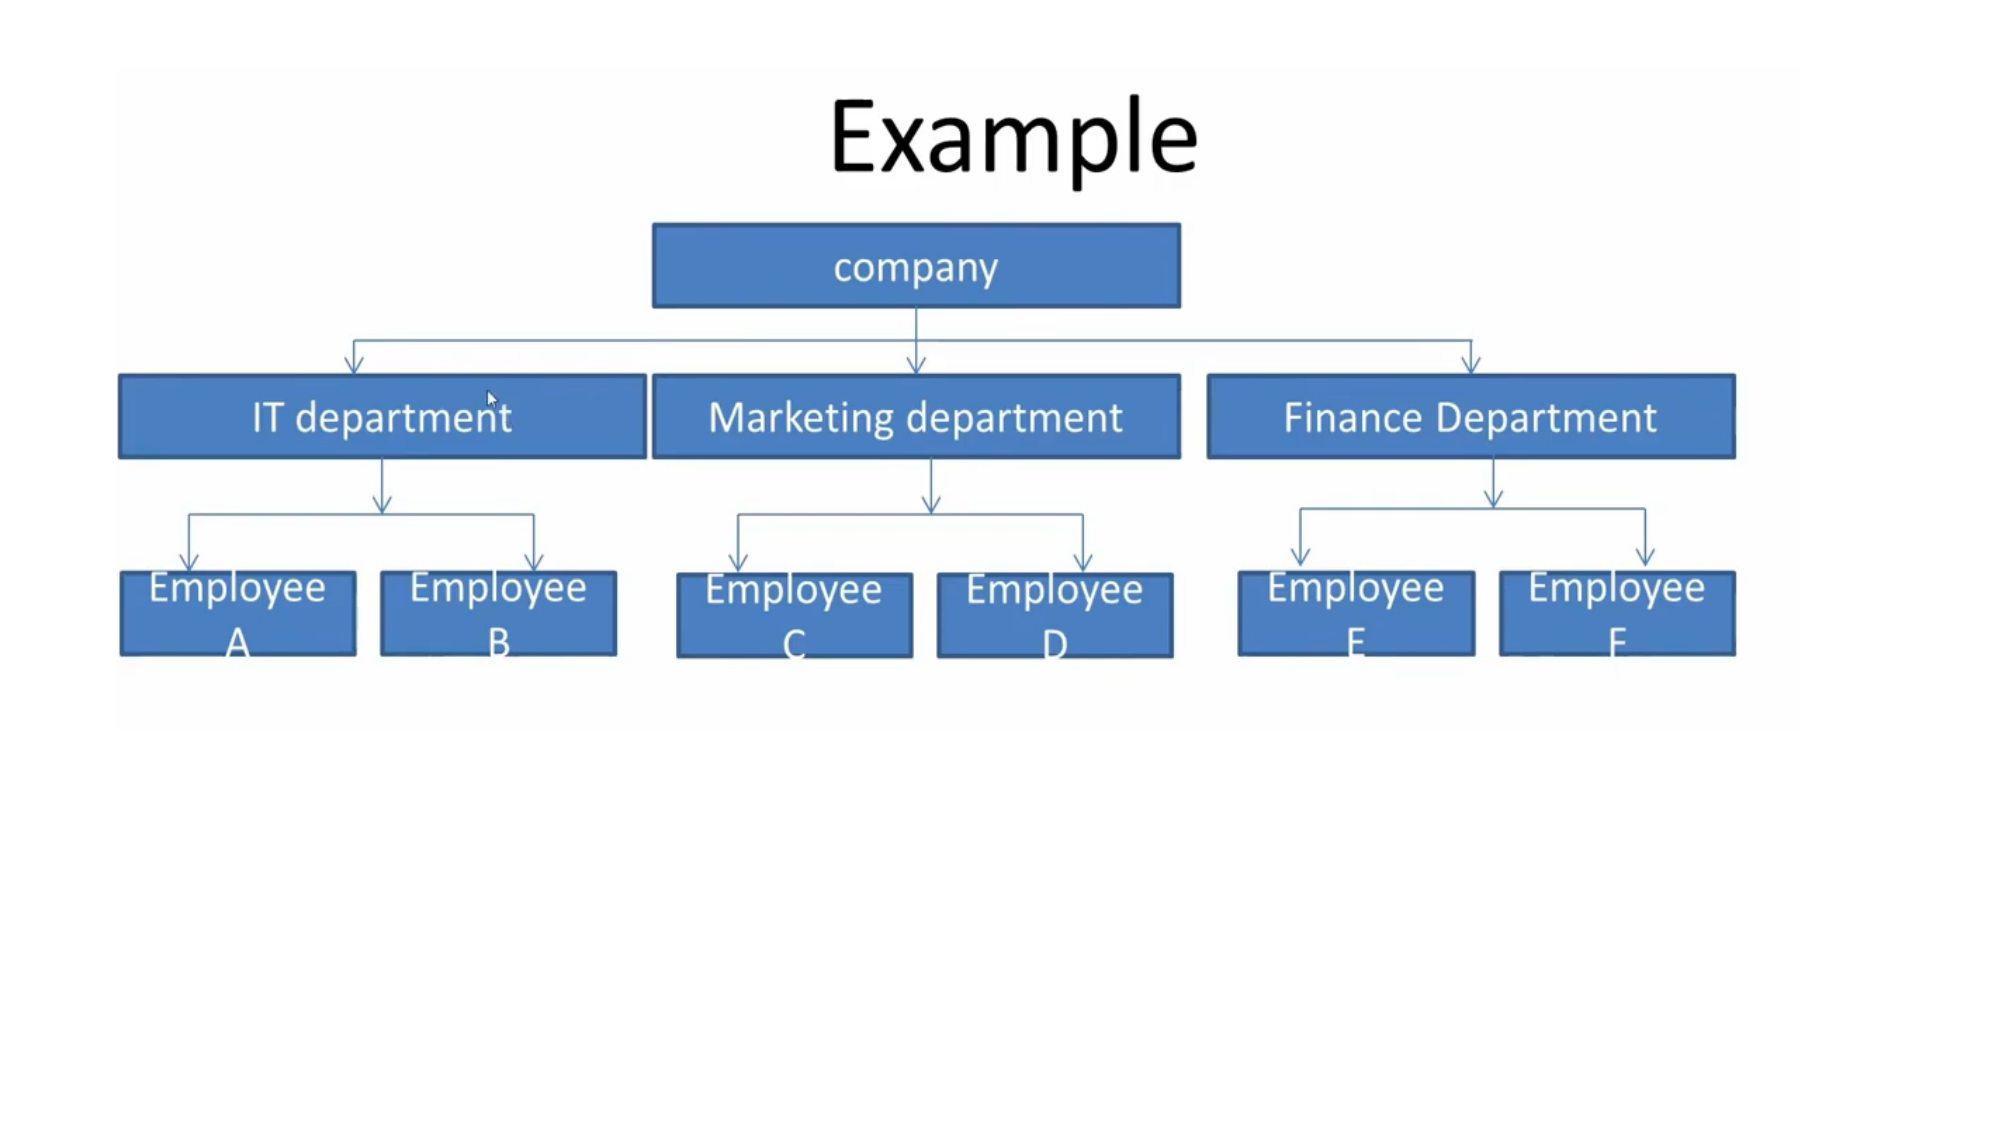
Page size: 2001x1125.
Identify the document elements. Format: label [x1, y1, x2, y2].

picture [116, 68, 1799, 730]
